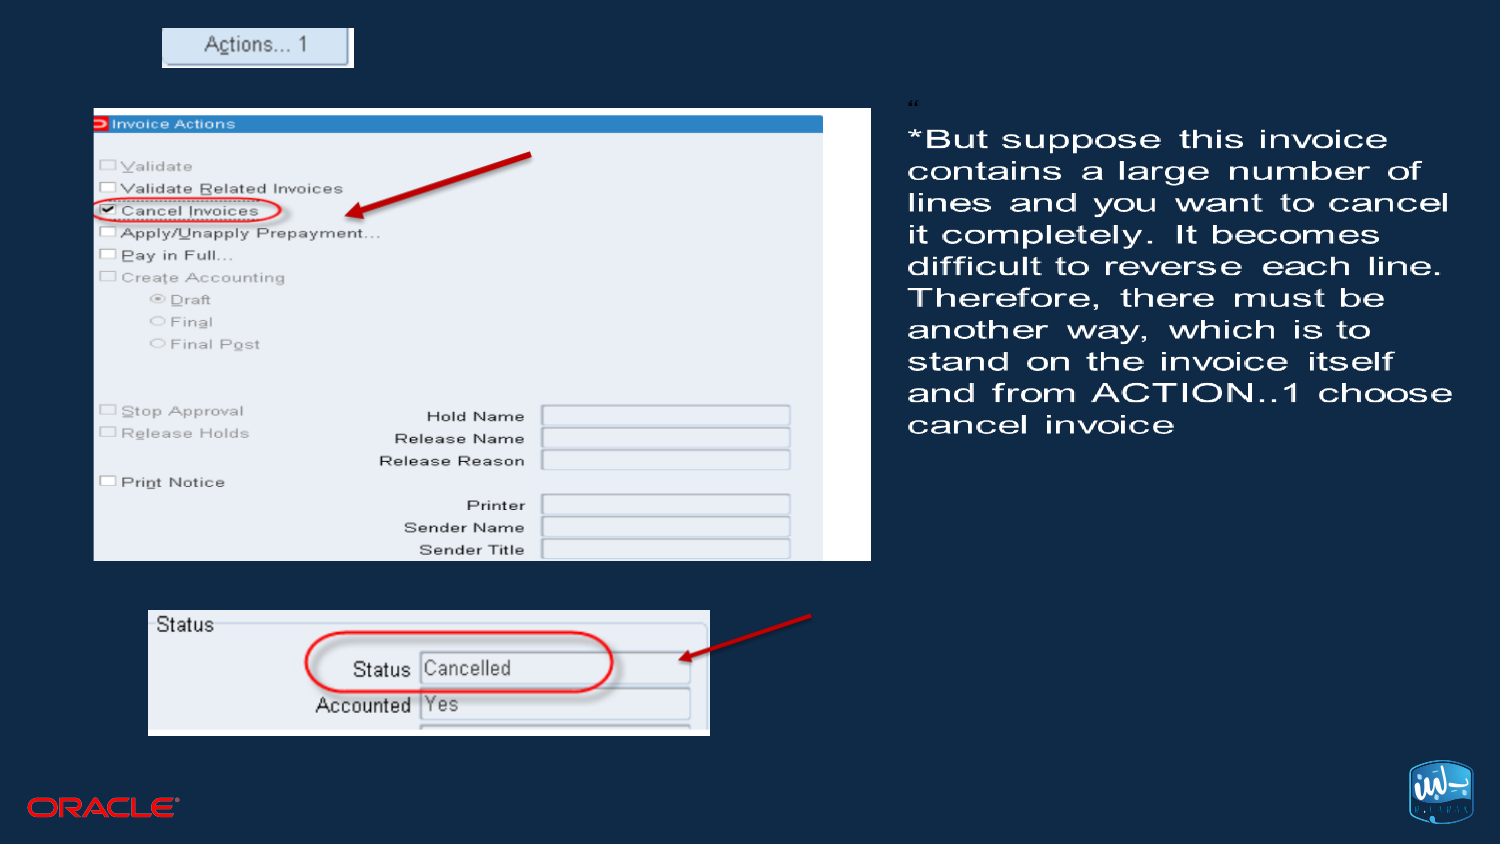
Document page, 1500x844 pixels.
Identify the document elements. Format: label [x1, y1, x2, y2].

picture [880, 87, 1497, 456]
picture [162, 28, 355, 69]
picture [1406, 757, 1477, 827]
picture [93, 108, 872, 561]
picture [23, 788, 185, 827]
picture [148, 610, 818, 736]
